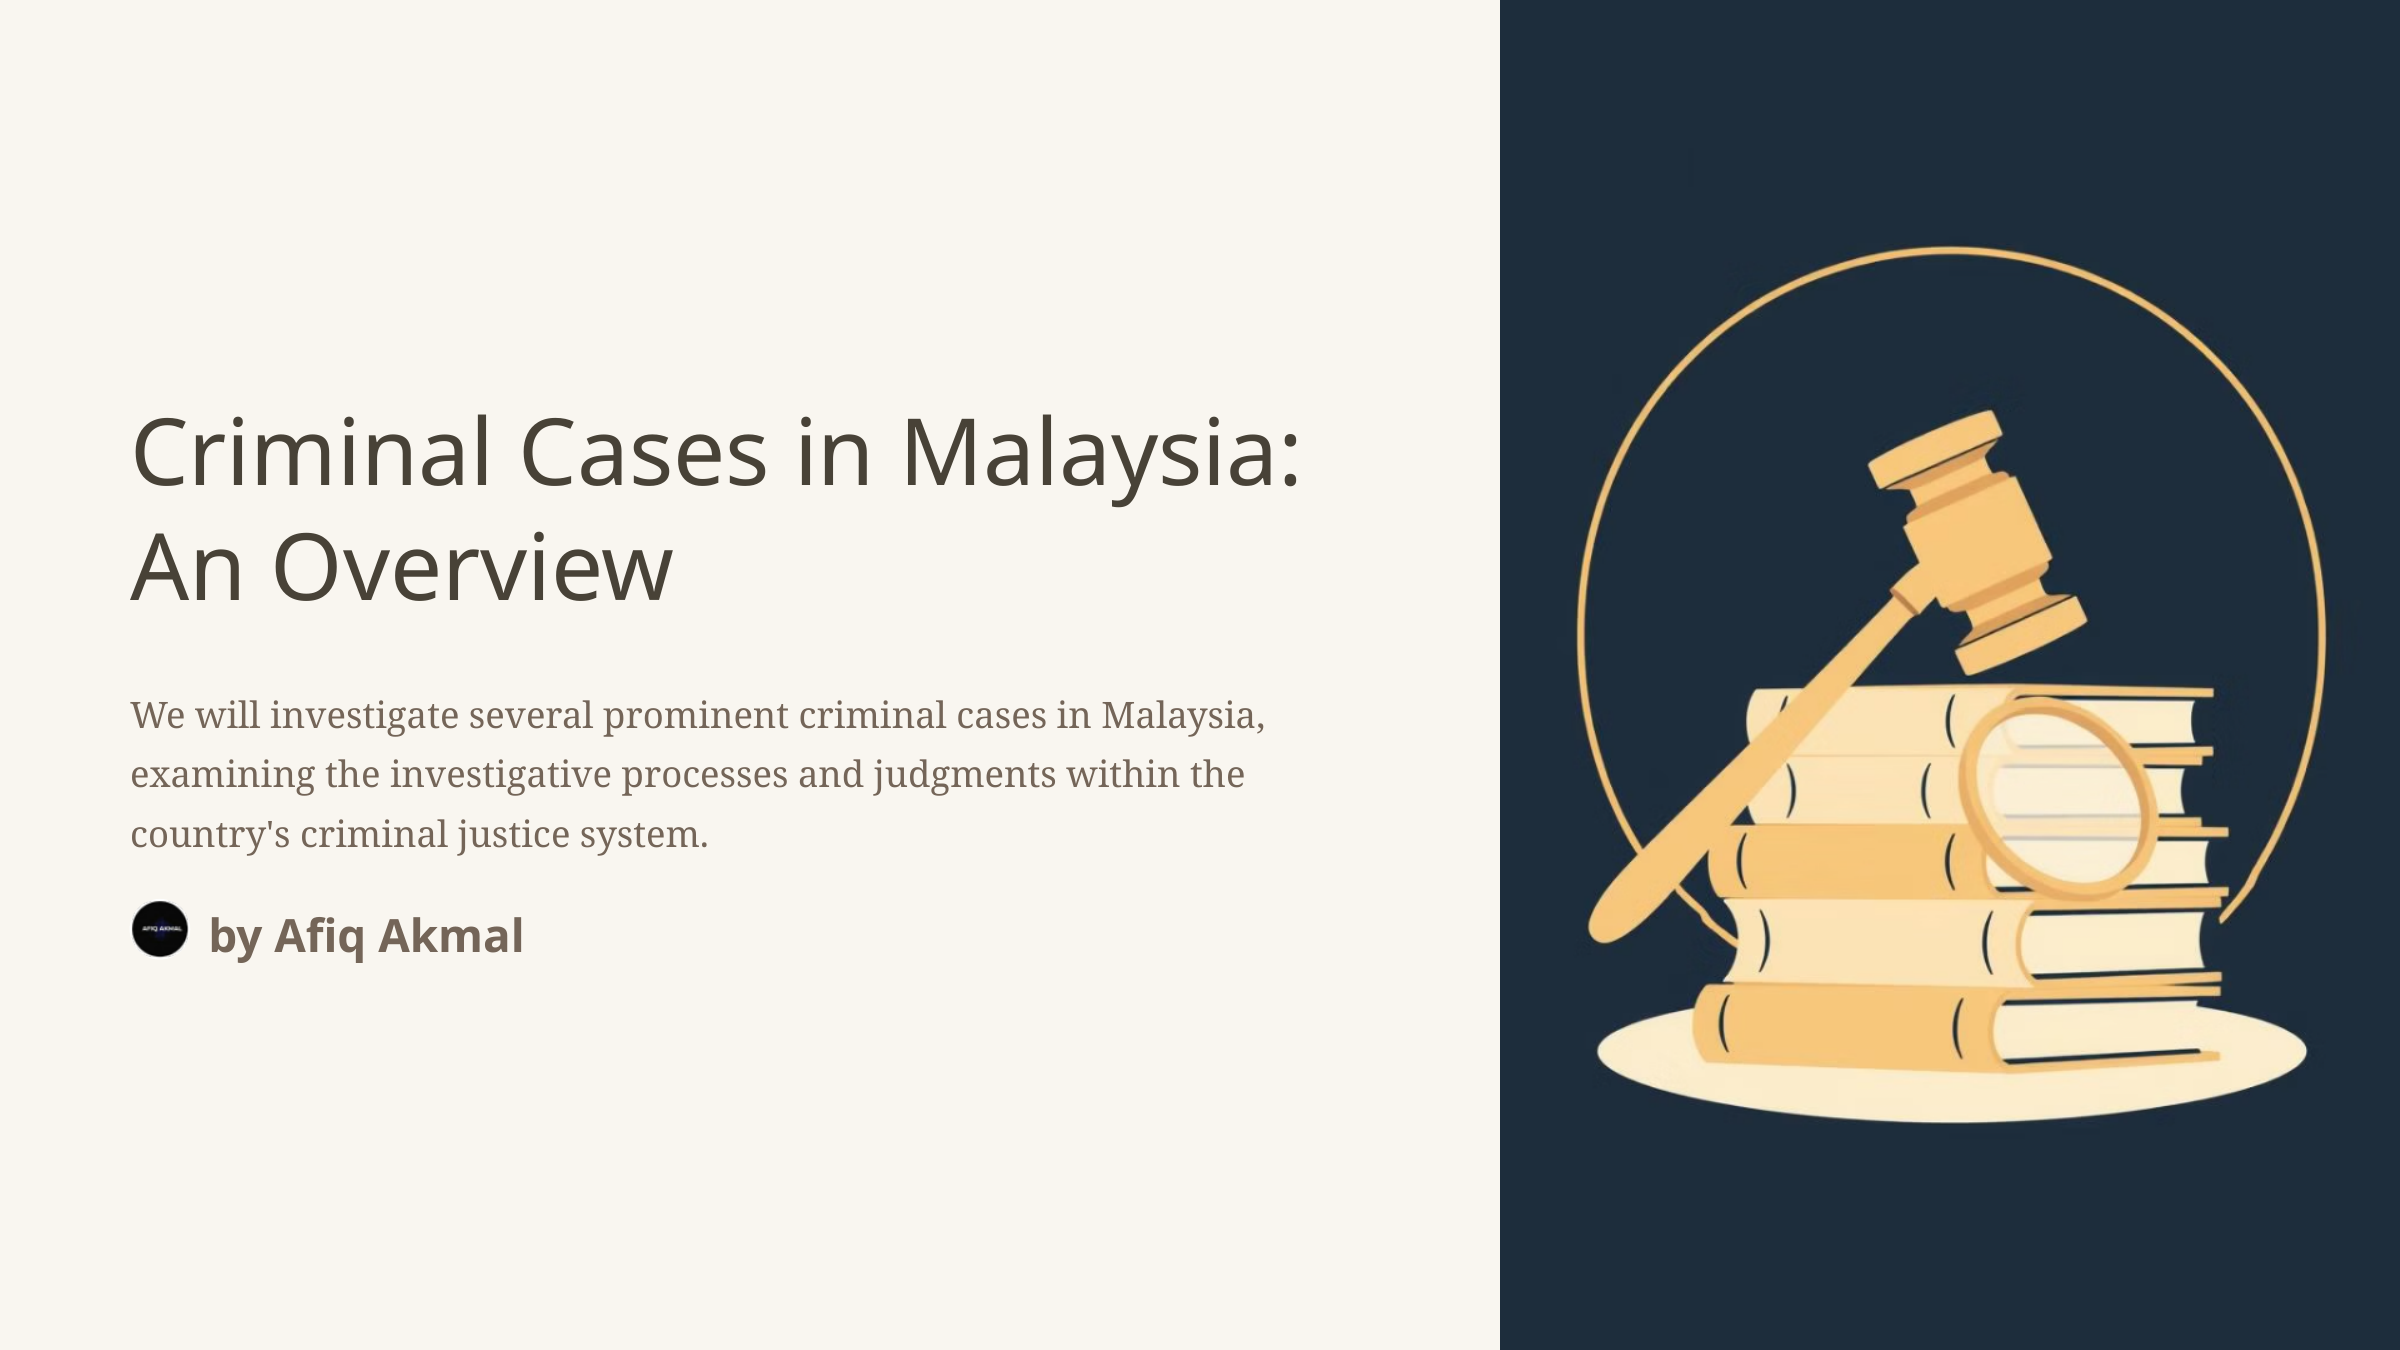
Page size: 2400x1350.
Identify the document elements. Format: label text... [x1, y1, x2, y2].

picture [1499, 0, 2400, 1350]
picture [131, 900, 189, 958]
text_box We will investigate several prominent criminal cases in Malaysia, examining the investigative processes and judgments within the country's criminal justice system. [130, 676, 1370, 855]
text_box by Afiq Akmal [208, 896, 544, 962]
text_box Criminal Cases in Malaysia: An Overview [130, 387, 1370, 621]
